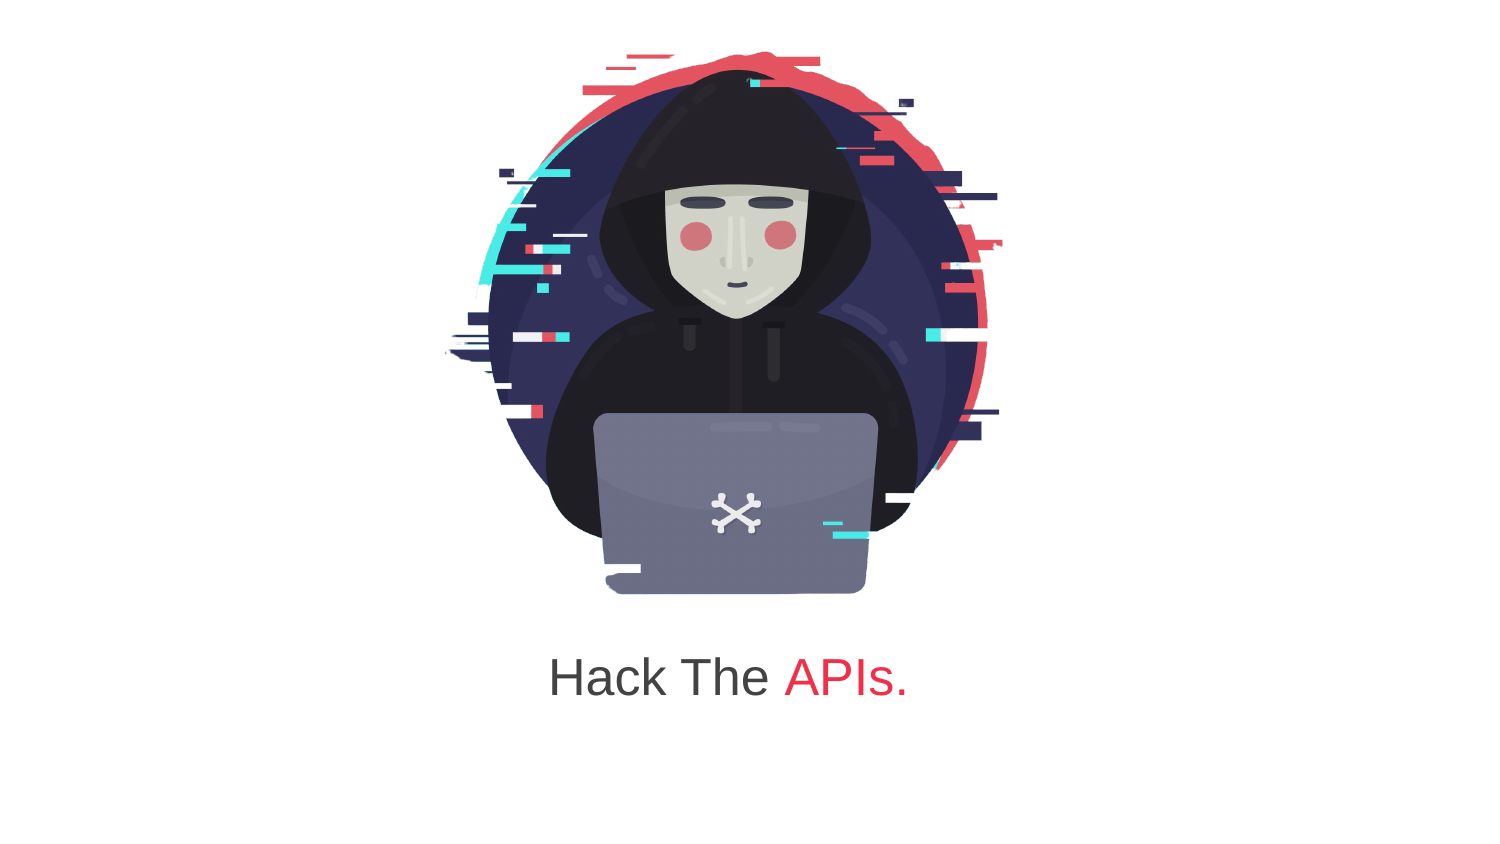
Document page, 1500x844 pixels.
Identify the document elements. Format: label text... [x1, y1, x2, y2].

picture [439, 40, 1018, 608]
text_box Hack The APIs. [0, 628, 1500, 756]
